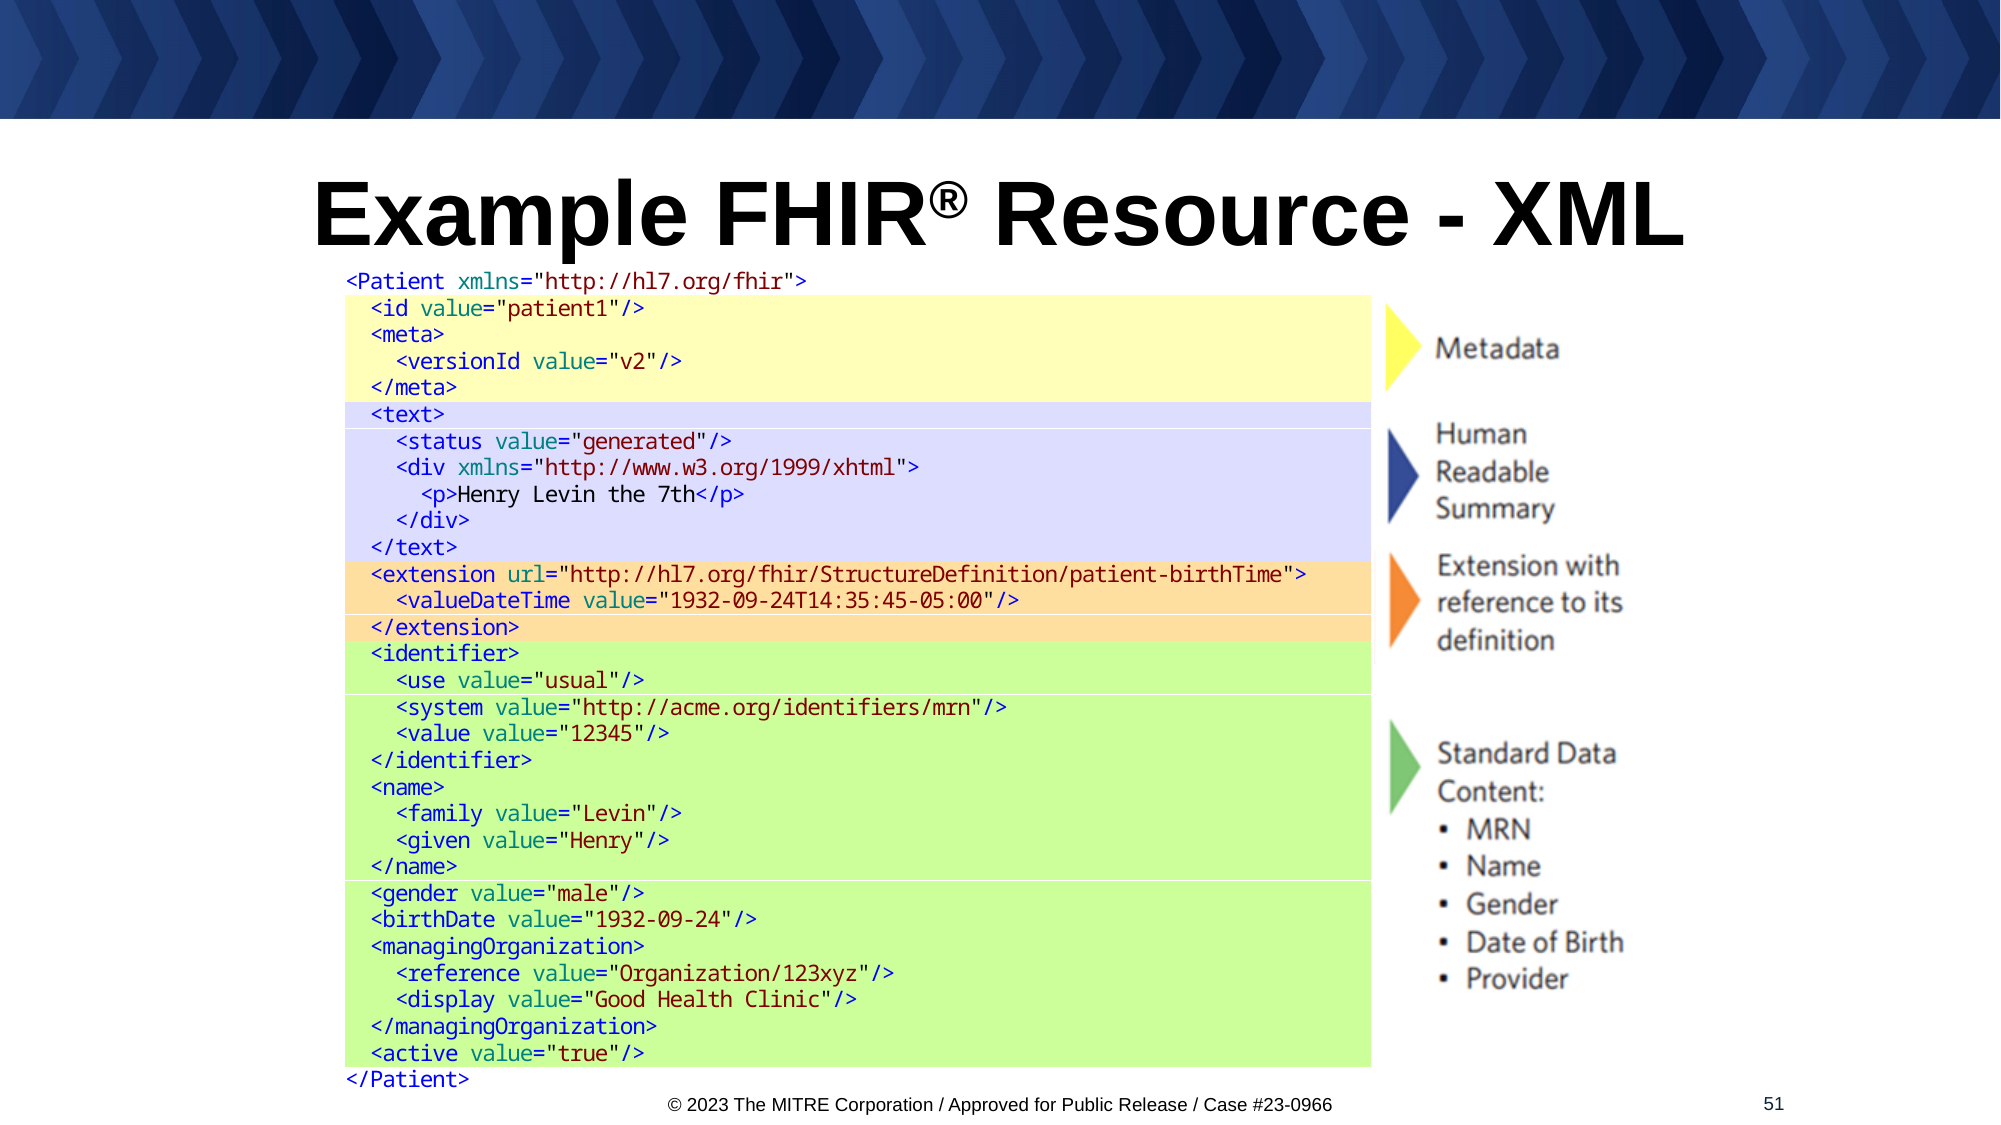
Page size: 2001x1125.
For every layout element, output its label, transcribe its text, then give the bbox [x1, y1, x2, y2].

title Example FHIR® Resource - XML [137, 126, 1863, 306]
picture [0, 0, 2001, 1125]
text_box 51 [1682, 1091, 1785, 1115]
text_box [345, 268, 1671, 1092]
